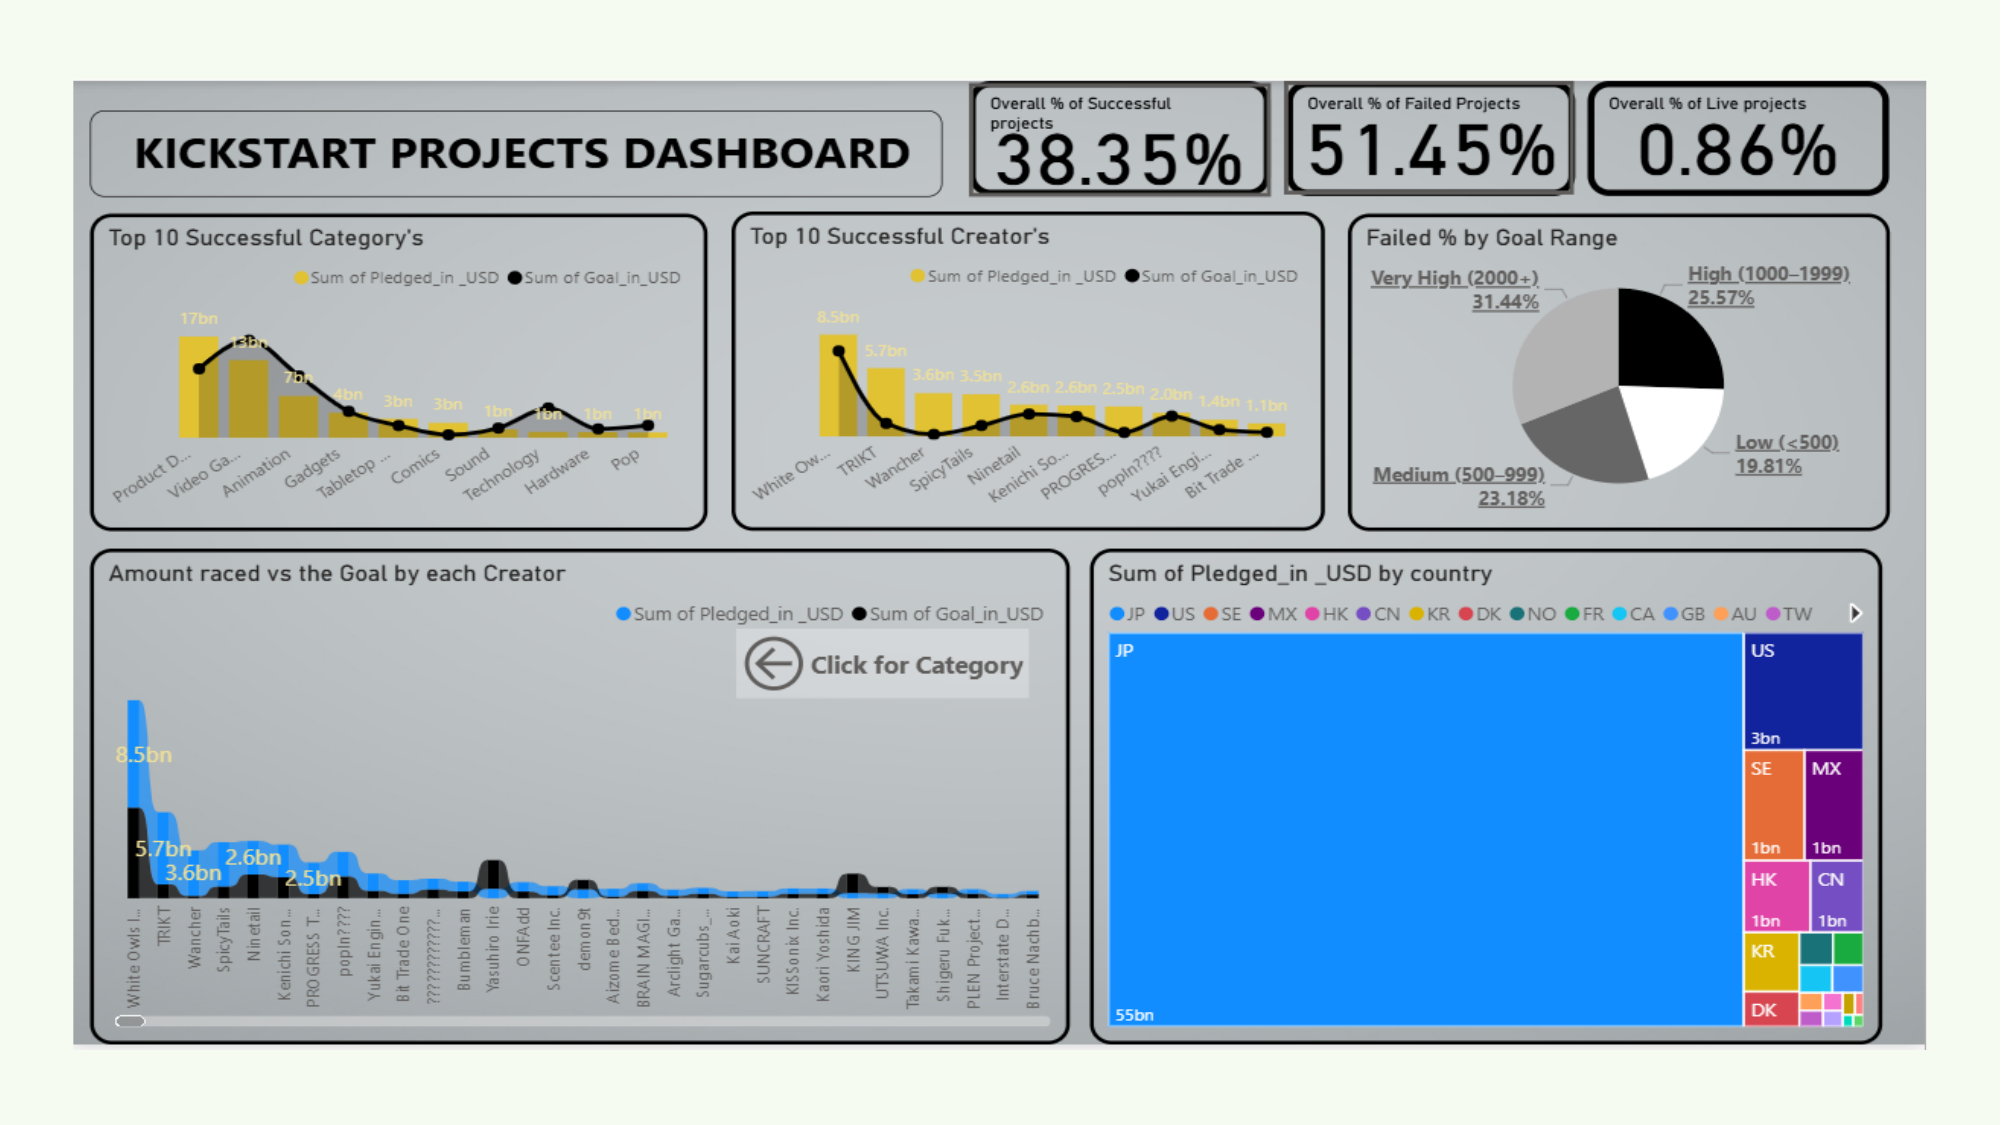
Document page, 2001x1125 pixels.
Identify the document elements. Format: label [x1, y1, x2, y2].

picture [73, 79, 1927, 1050]
